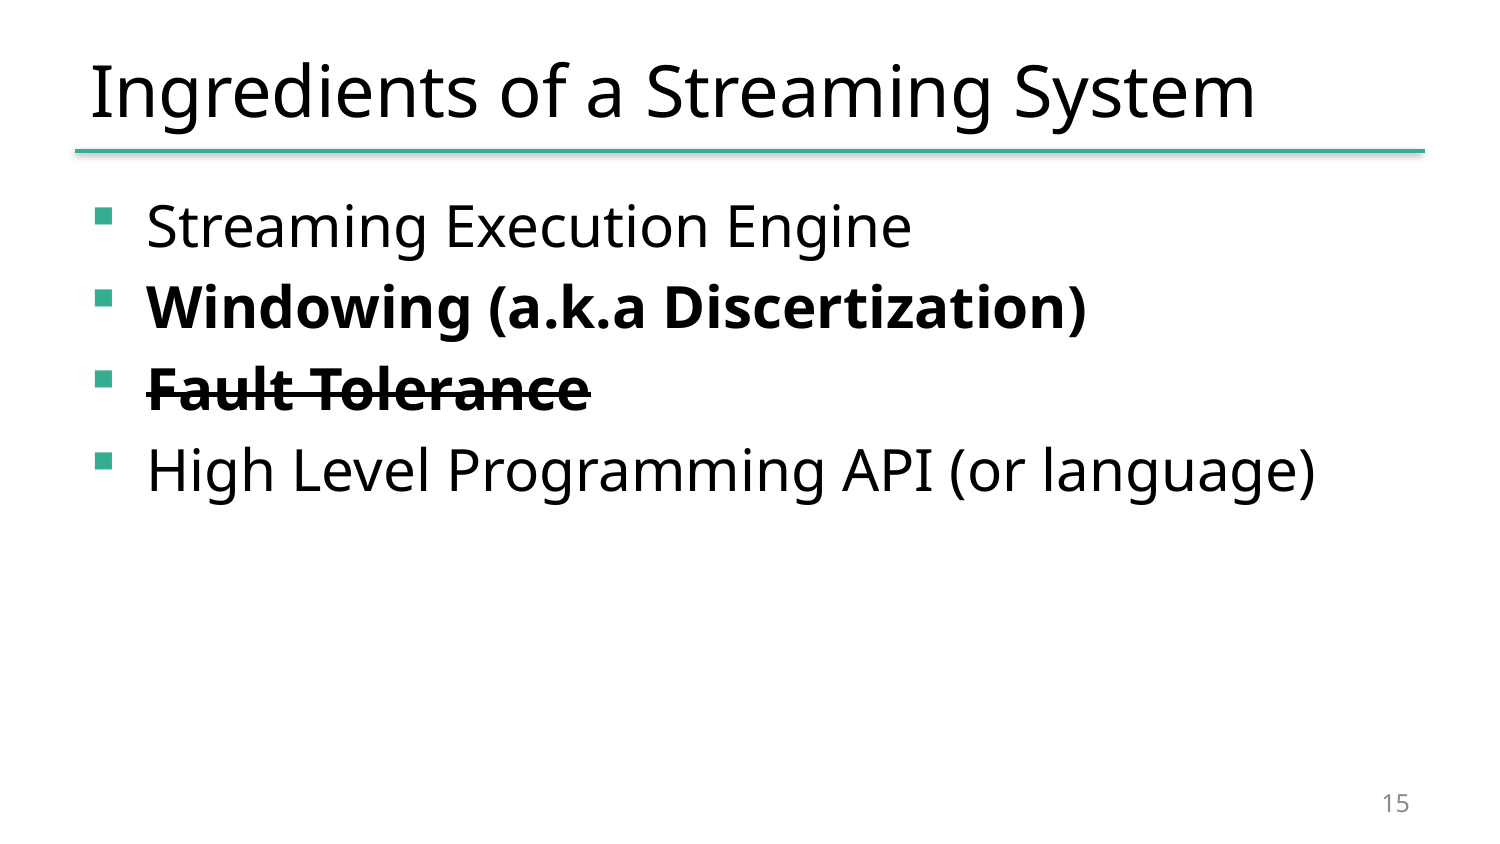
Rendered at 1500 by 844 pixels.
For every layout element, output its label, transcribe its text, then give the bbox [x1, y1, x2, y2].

title Ingredients of a Streaming System [75, 33, 1302, 145]
list Streaming Execution Engine Windowing (a.k.a Discertization) Fault Tolerance High Level Programming API (or language) [75, 181, 1425, 754]
slide_number 15 [1074, 782, 1425, 827]
